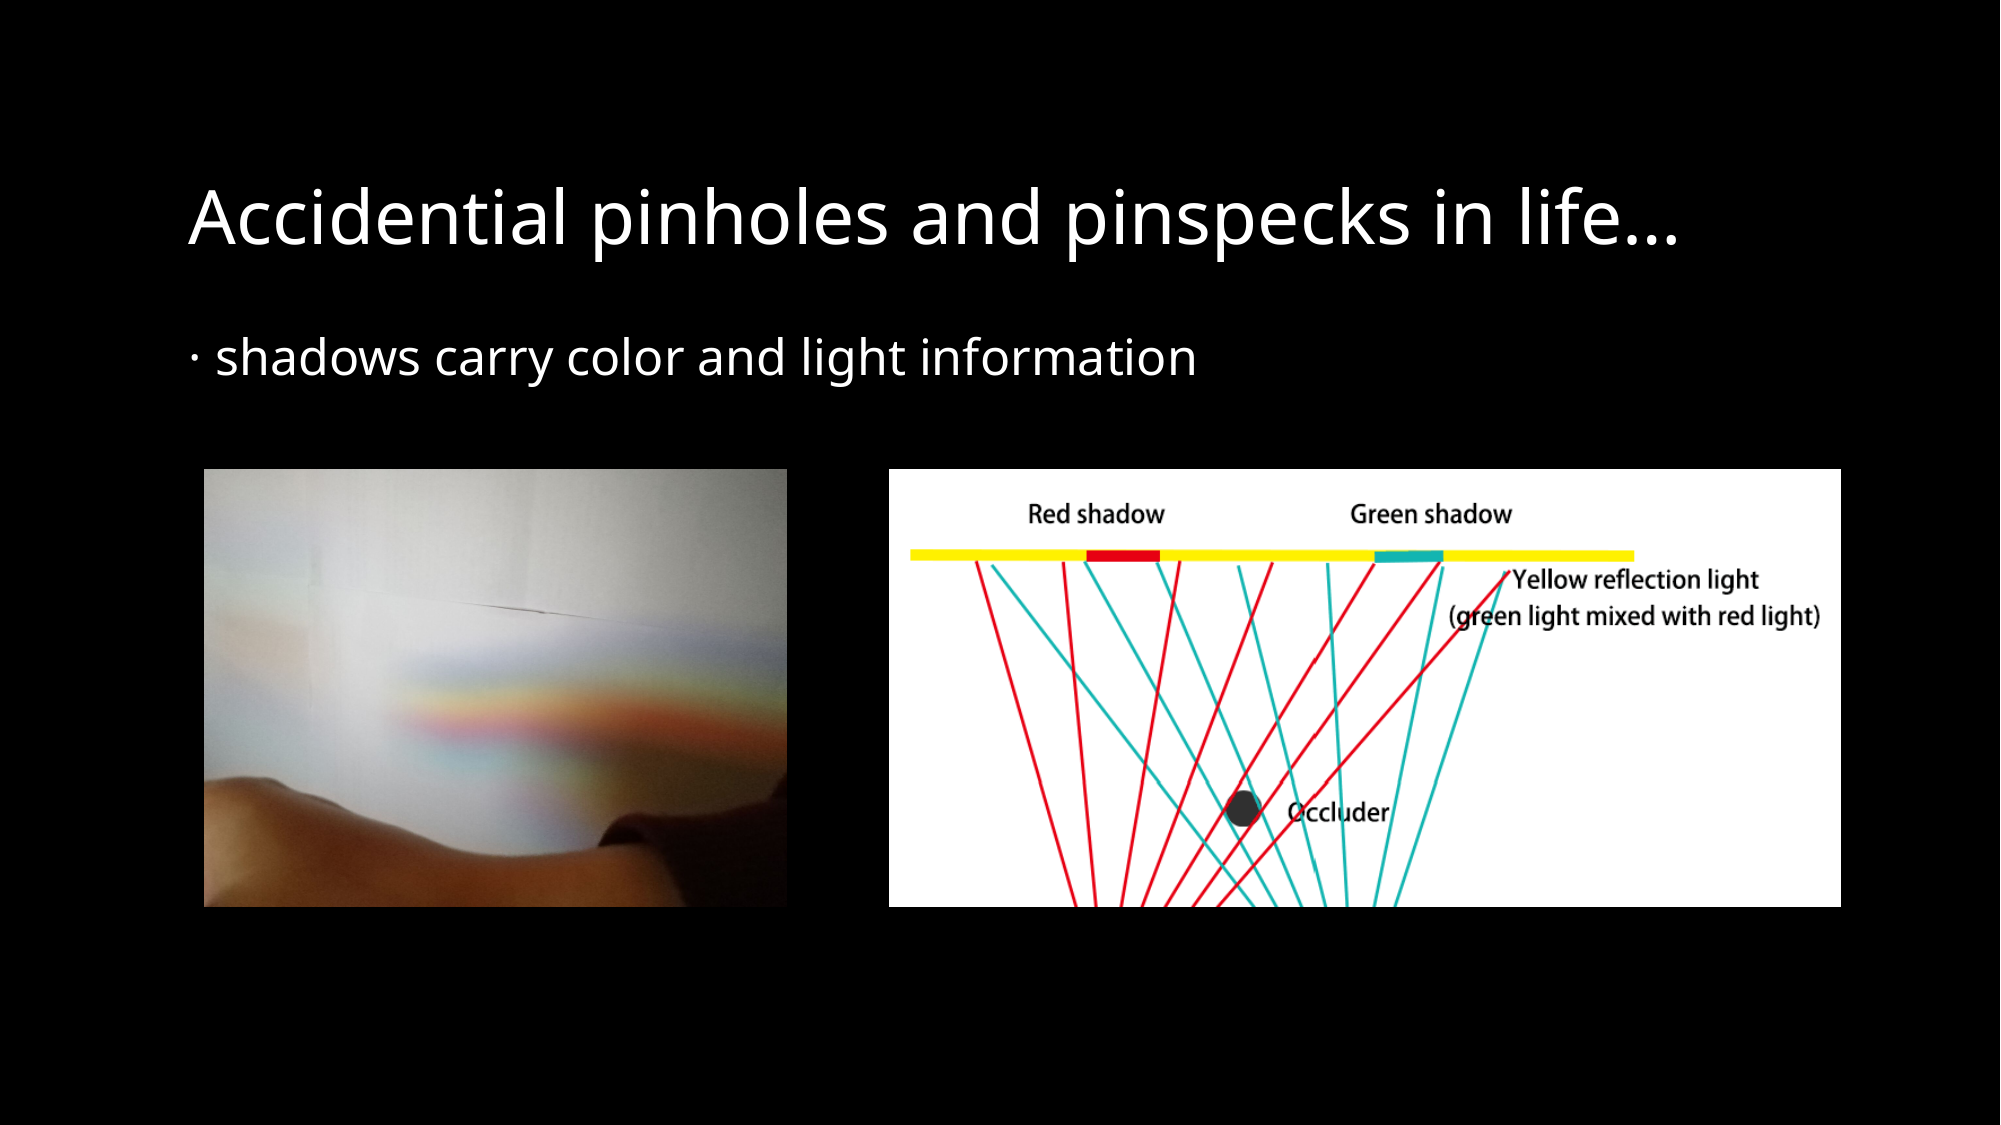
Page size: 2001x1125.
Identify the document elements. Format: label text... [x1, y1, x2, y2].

picture [204, 469, 787, 907]
text_box Accidential pinholes and pinspecks in life… · shadows carry color and light information [174, 106, 1760, 999]
picture [889, 469, 1841, 907]
